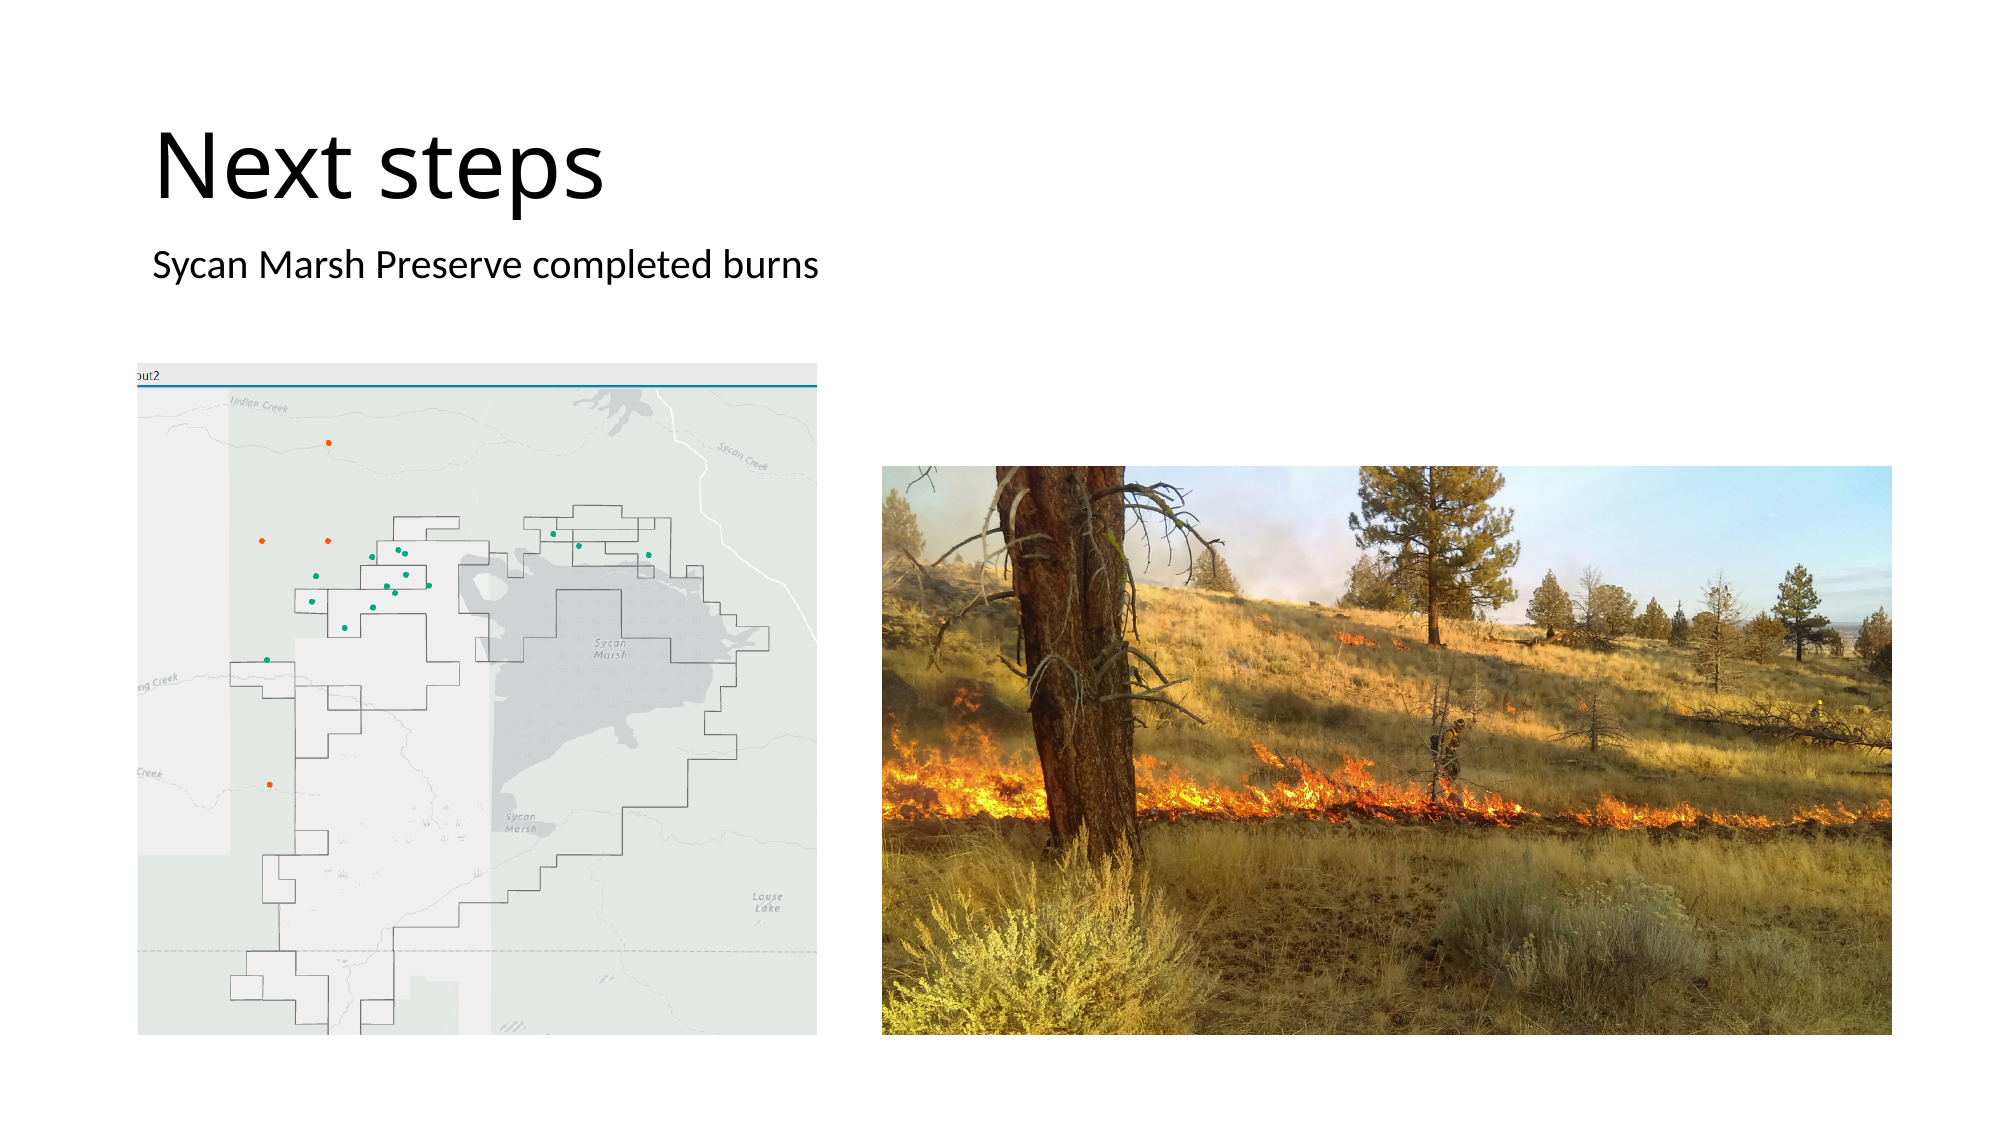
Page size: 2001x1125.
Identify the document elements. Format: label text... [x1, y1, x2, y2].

picture [882, 466, 1892, 1035]
picture [137, 363, 817, 1035]
text_box Sycan Marsh Preserve completed burns [137, 235, 1147, 320]
title Next steps [137, 59, 1863, 278]
